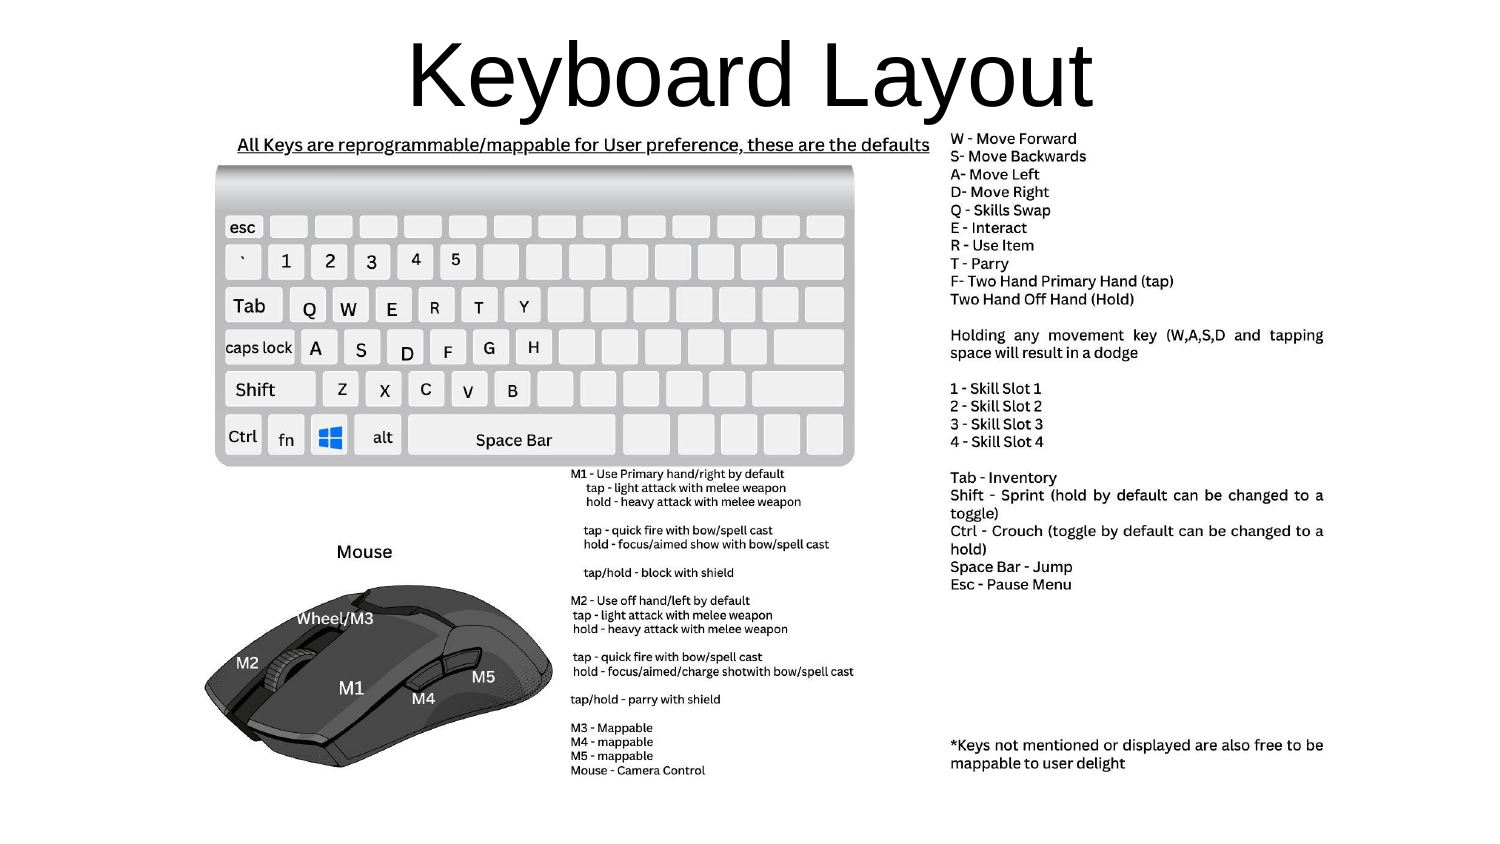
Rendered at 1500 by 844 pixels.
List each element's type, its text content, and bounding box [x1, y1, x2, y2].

title Keyboard Layout [51, 0, 1449, 140]
picture [177, 129, 1341, 784]
